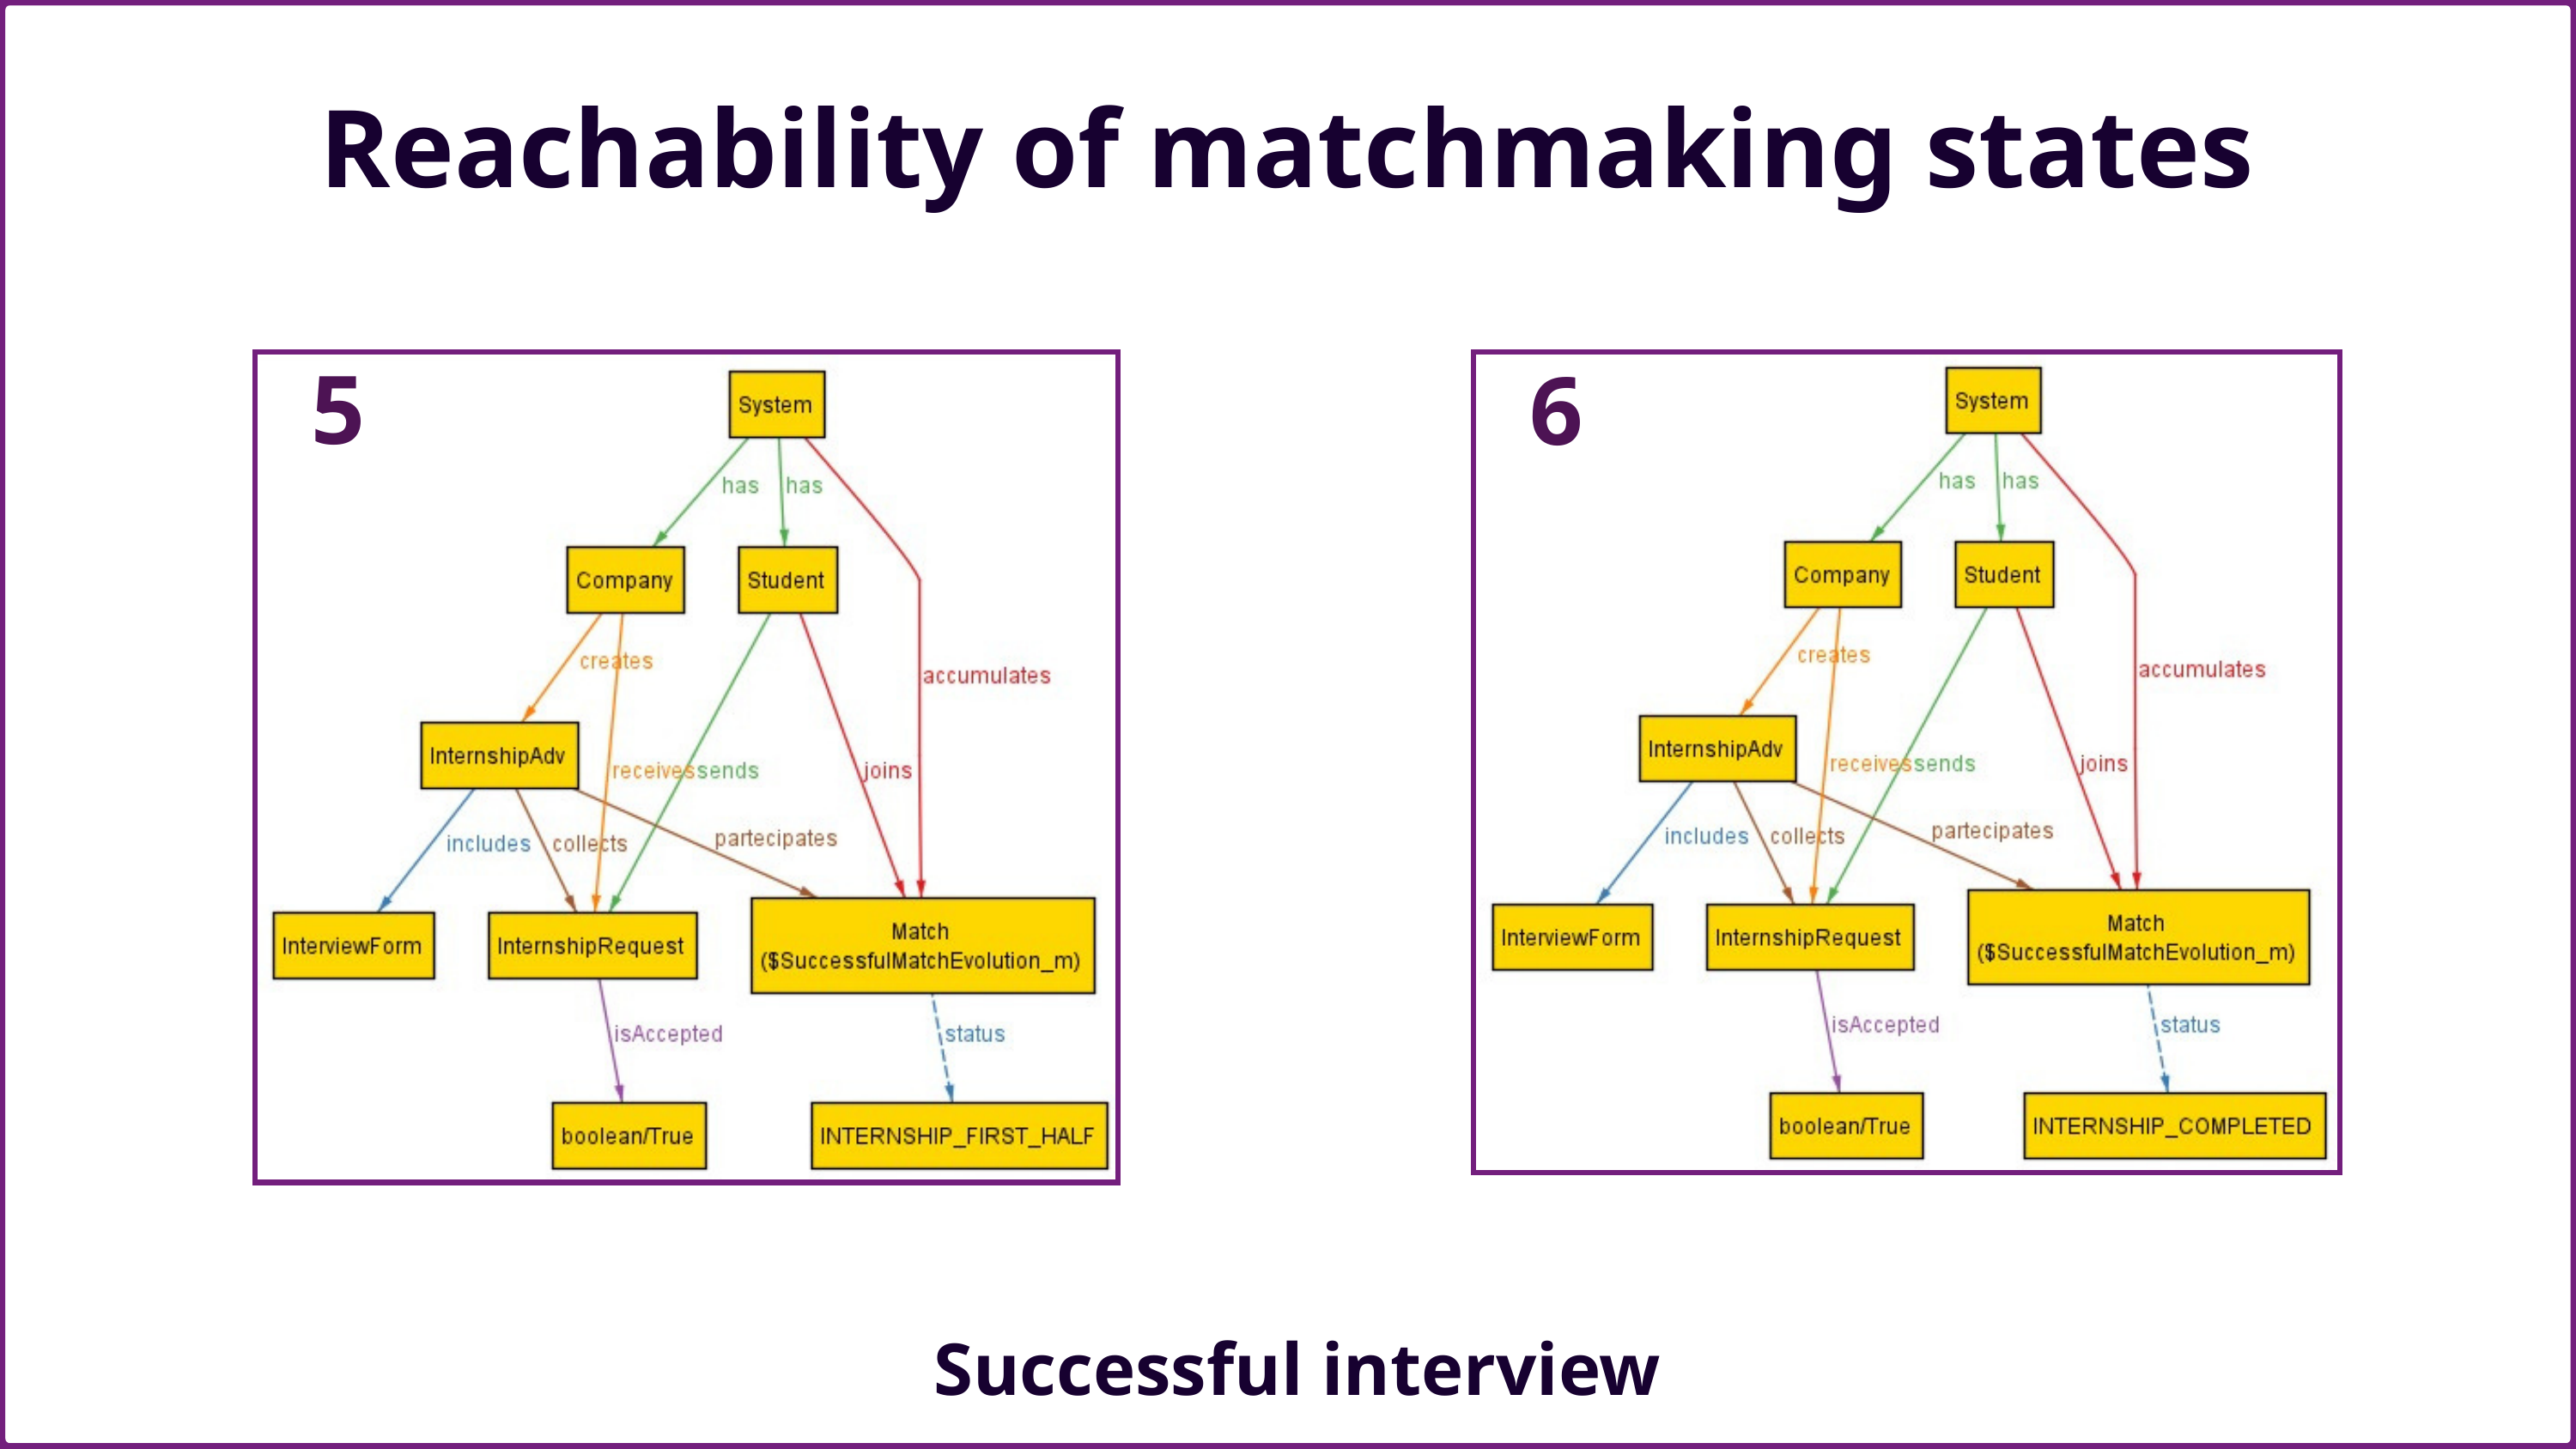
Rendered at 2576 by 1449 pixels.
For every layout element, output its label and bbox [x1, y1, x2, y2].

text_box [254, 351, 1119, 1183]
text_box [1473, 351, 2341, 1173]
text_box [0, 0, 2576, 1449]
